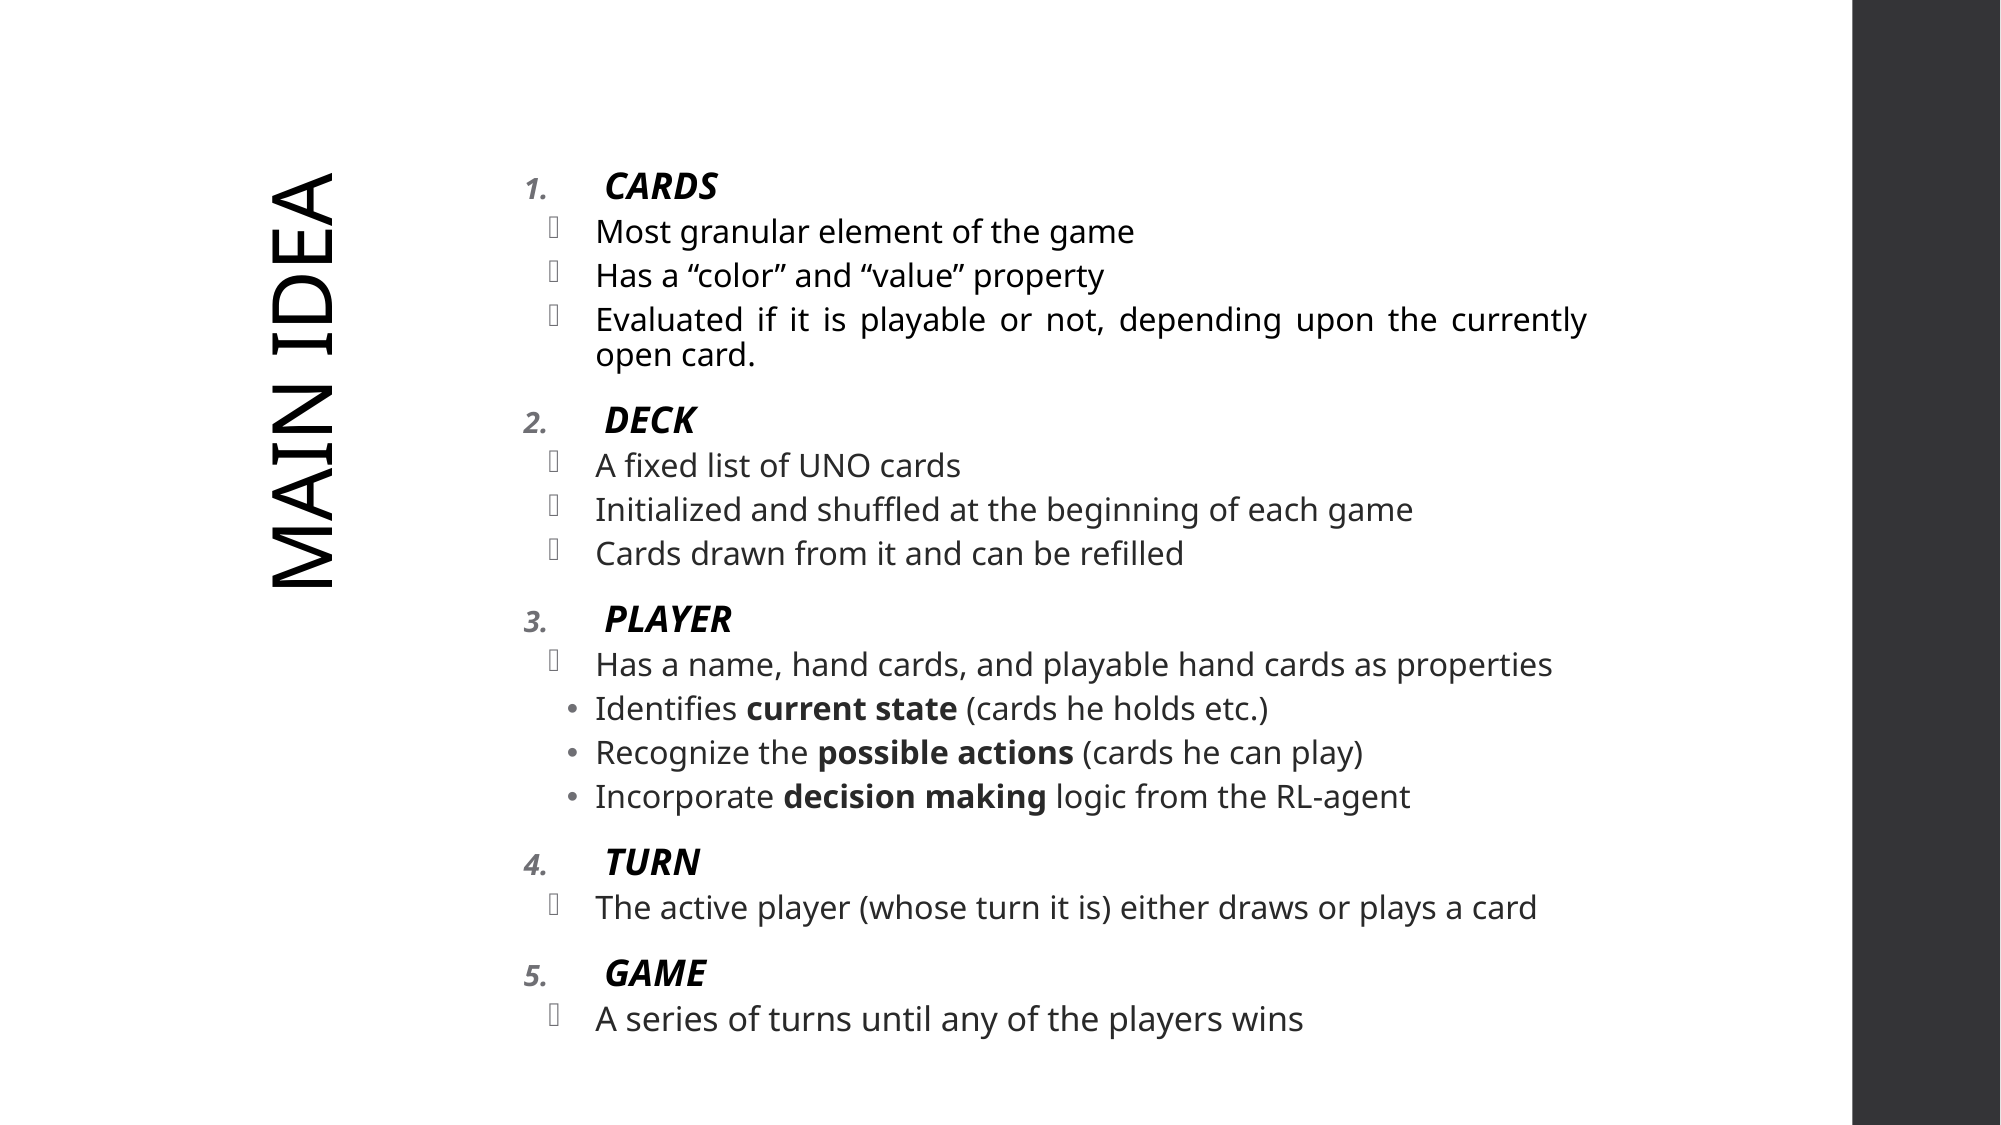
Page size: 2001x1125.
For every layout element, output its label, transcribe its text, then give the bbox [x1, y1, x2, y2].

list CARDS Most granular element of the game Has a “color” and “value” property Evaluated if it is playable or not, depending upon the currently open card. DECK A fixed list of UNO cards Initialized and shuffled at the beginning of each game Cards drawn from it and can be refilled PLAYER Has a name, hand cards, and playable hand cards as properties Identifies current state (cards he holds etc.) Recognize the possible actions (cards he can play) Incorporate decision making logic from the RL-agent TURN The active player (whose turn it is) either draws or plays a card GAME A series of turns until any of the players wins [508, 158, 1604, 1071]
title MAIN IDEA [37, 158, 358, 988]
